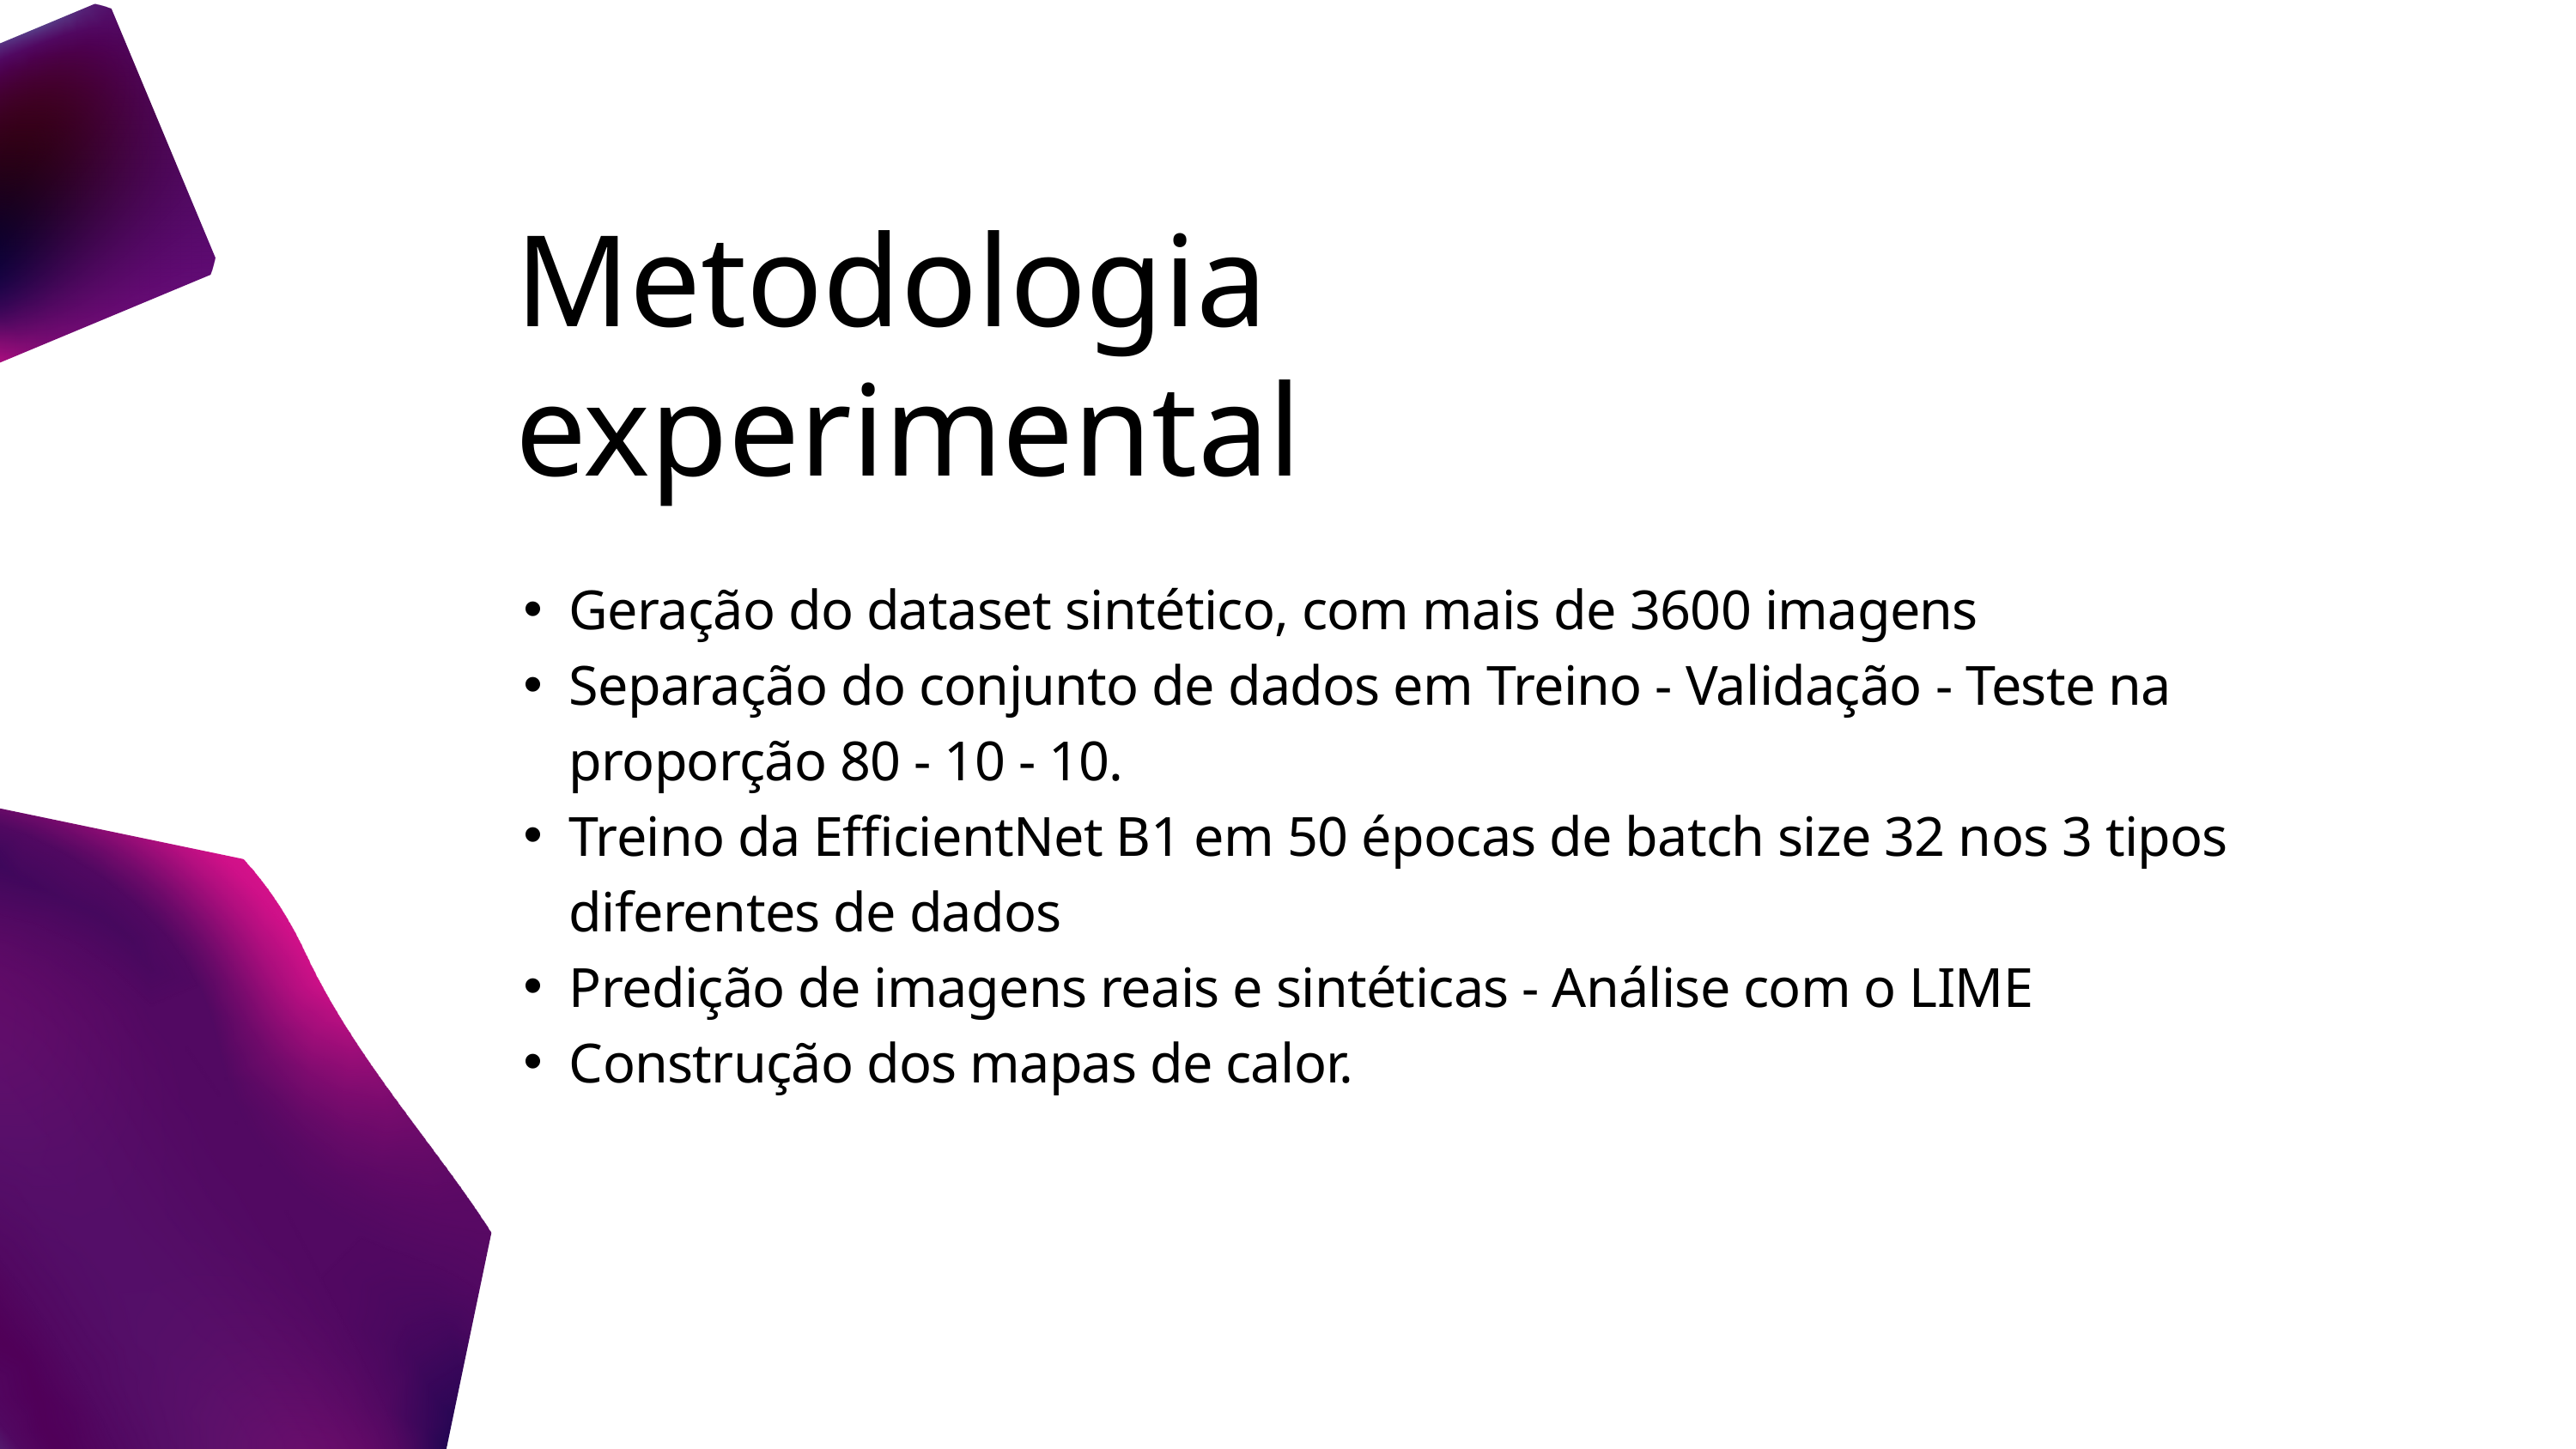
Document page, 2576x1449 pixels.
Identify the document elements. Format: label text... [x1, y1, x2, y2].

text_box [0, 0, 222, 363]
text_box [0, 808, 521, 1449]
text_box Metodologia experimental [514, 203, 1604, 489]
text_box Geração do dataset sintético, com mais de 3600 imagens Separação do conjunto de dados em Treino - Validação - Teste na proporção 80 - 10 - 10. Treino da EfficientNet B1 em 50 épocas de batch size 32 nos 3 tipos diferentes de dados Predição de imagens reais e sintéticas - Análise com o LIME Construção dos mapas de calor. [477, 489, 2243, 1094]
